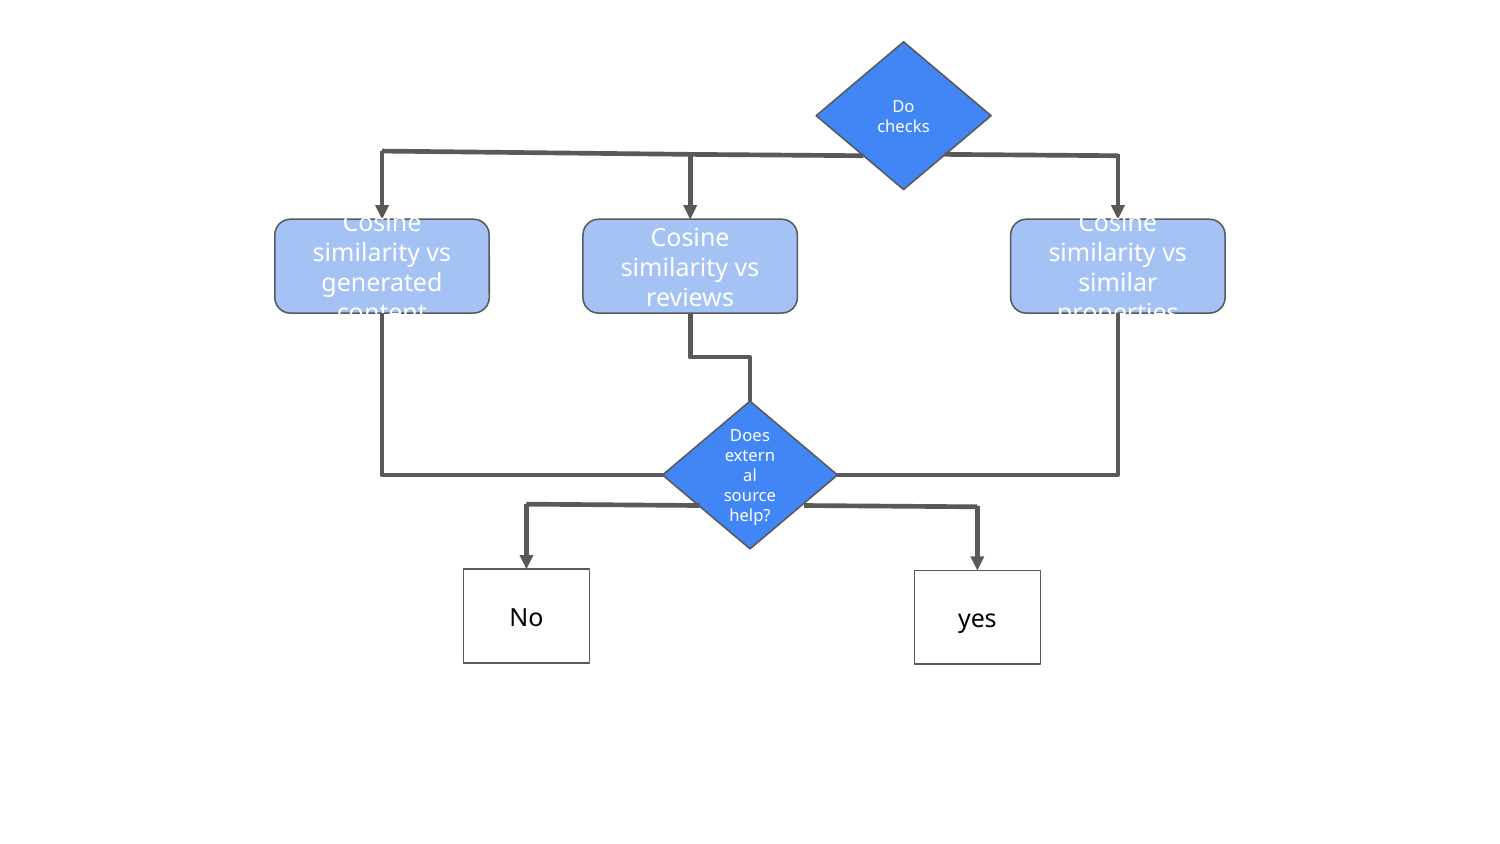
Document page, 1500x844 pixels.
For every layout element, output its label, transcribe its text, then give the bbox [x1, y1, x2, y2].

text_box Cosine similarity vs reviews [582, 219, 798, 314]
text_box Do checks [816, 41, 992, 190]
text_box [381, 150, 691, 155]
text_box Does external source help? [663, 401, 837, 549]
text_box No [463, 568, 590, 663]
text_box Cosine similarity vs similar properties [1010, 219, 1226, 314]
text_box Cosine similarity vs generated content [274, 219, 490, 314]
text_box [675, 327, 765, 388]
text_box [896, 253, 1059, 535]
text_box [440, 253, 604, 535]
text_box yes [914, 570, 1041, 665]
